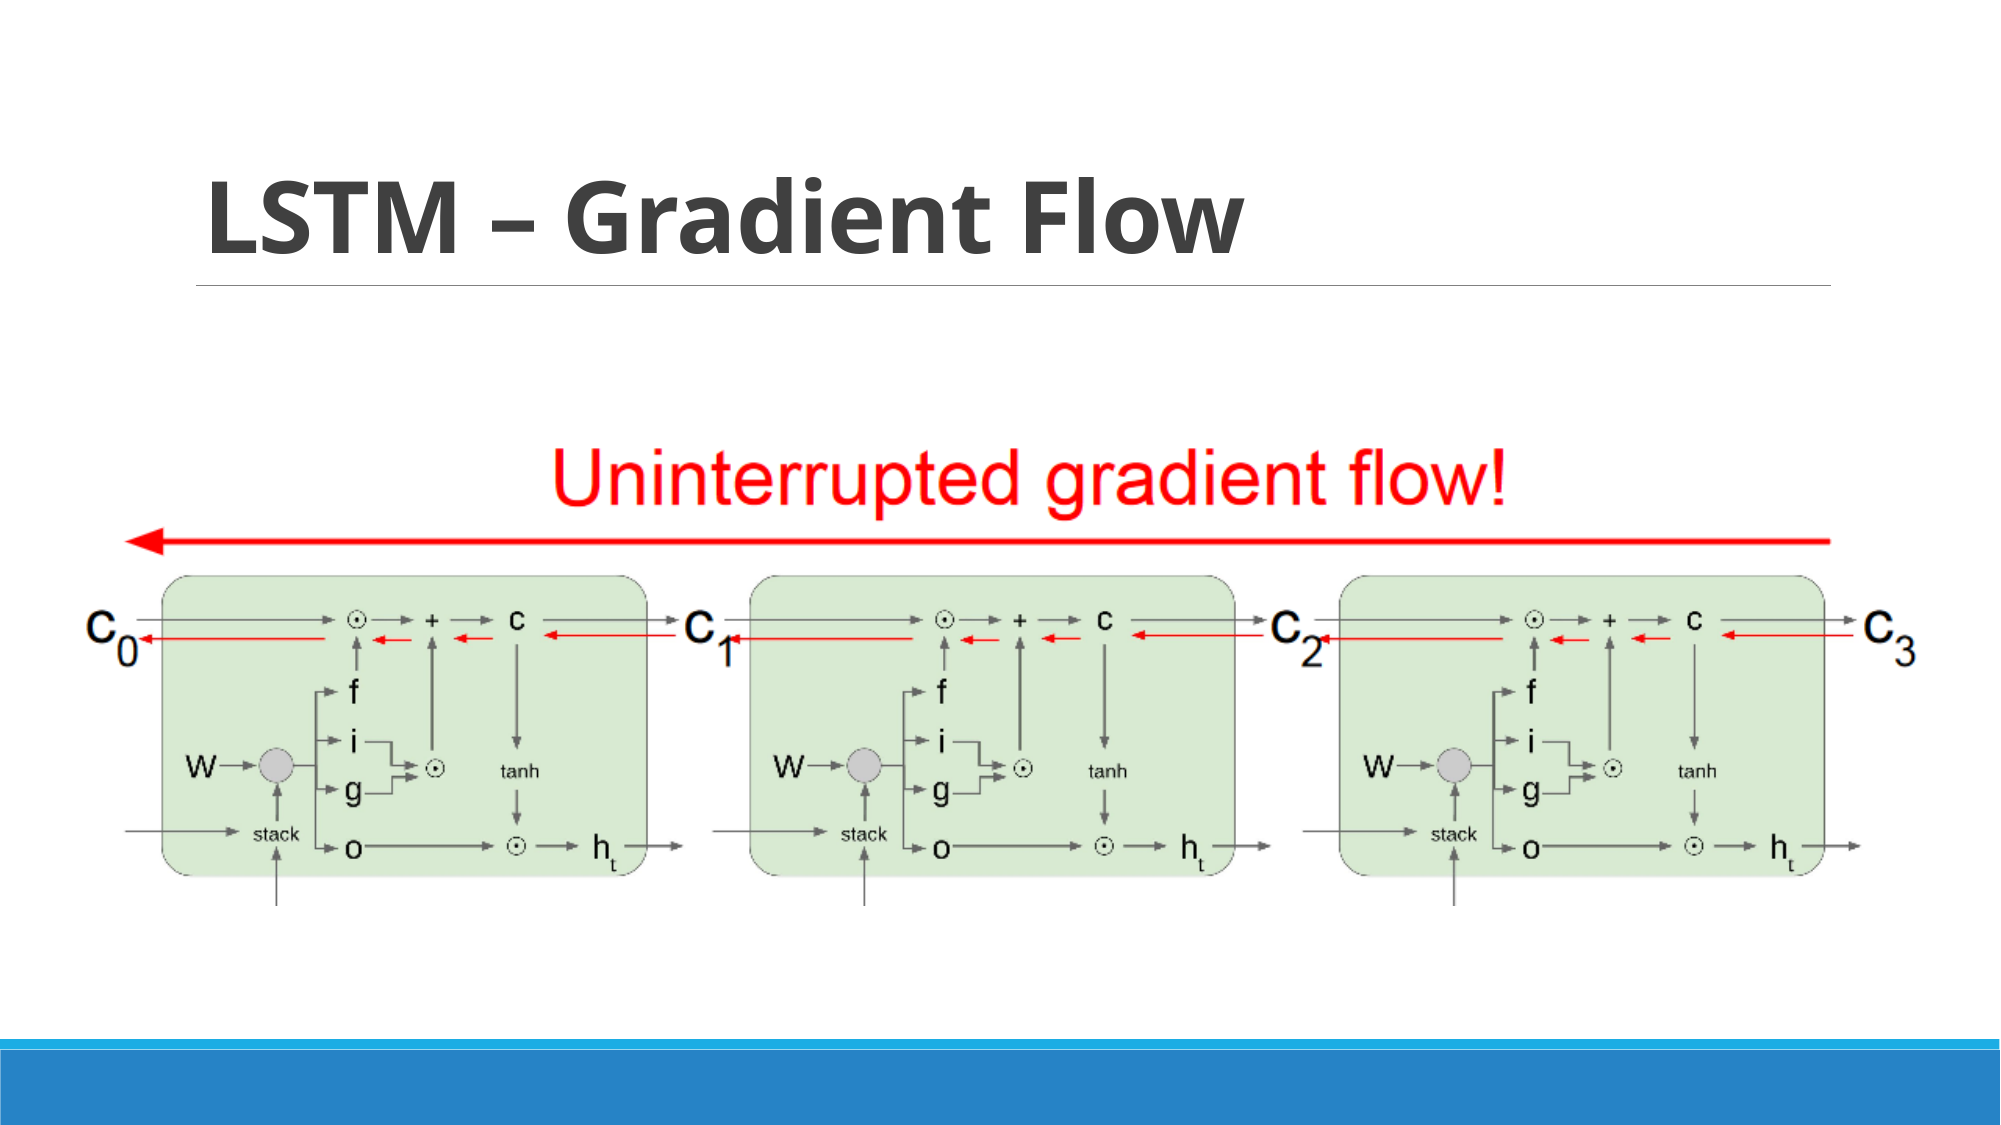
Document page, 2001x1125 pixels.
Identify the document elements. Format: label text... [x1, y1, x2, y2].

title LSTM – Gradient Flow [188, 158, 1839, 282]
picture [81, 432, 1924, 906]
